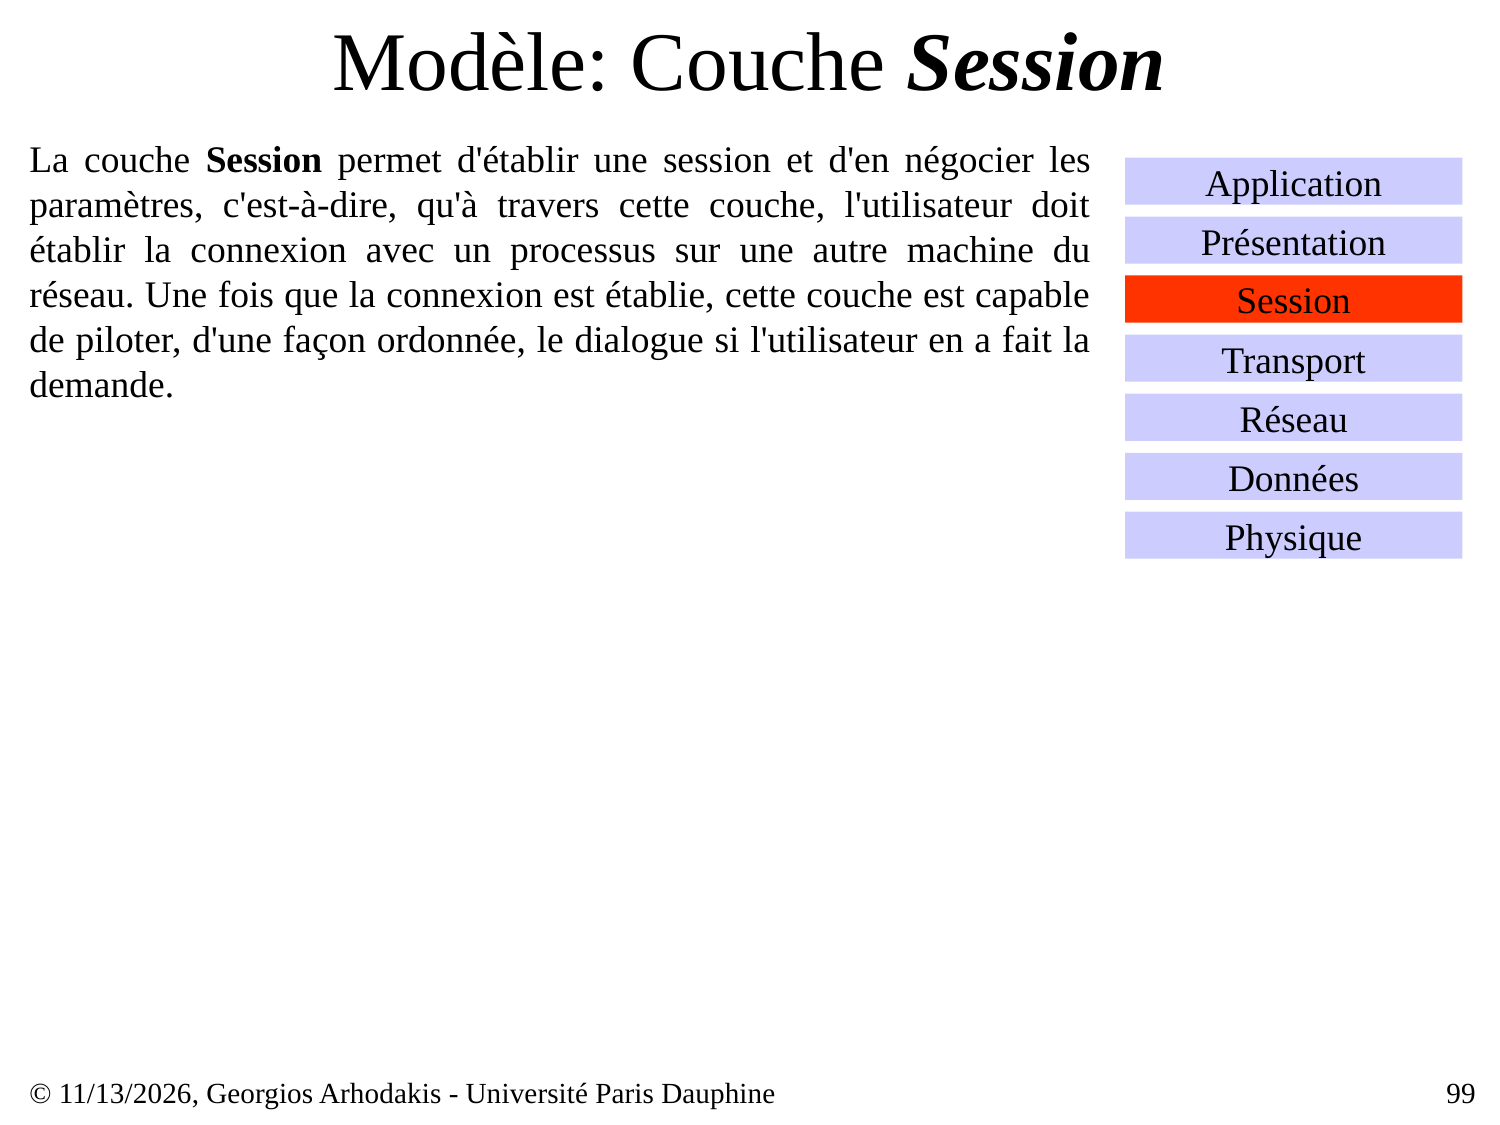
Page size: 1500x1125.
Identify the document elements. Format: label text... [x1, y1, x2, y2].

text_box Transport [1125, 334, 1463, 382]
footer Georgios Arhodakis - Université Paris Dauphine [206, 1074, 1093, 1110]
text_box Réseau [1125, 393, 1463, 441]
text_box Physique [1125, 511, 1463, 559]
text_box La couche Session permet d'établir une session et d'en négocier les paramètres, c'est-à-dire, qu'à travers cette couche, l'utilisateur doit établir la connexion avec un processus sur une autre machine du réseau. Une fois que la connexion est établie, cette couche est capable de piloter, d'une façon ordonnée, le dialogue si l'utilisateur en a fait la demande. [29, 135, 1092, 406]
text_box Données [1125, 452, 1463, 500]
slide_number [29, 1074, 206, 1110]
text_box Présentation [1125, 216, 1463, 264]
text_box Application [1125, 157, 1463, 205]
text_box Session [1125, 275, 1463, 323]
title Modèle: Couche Session [111, 0, 1387, 159]
slide_number 99 [1328, 1074, 1476, 1110]
